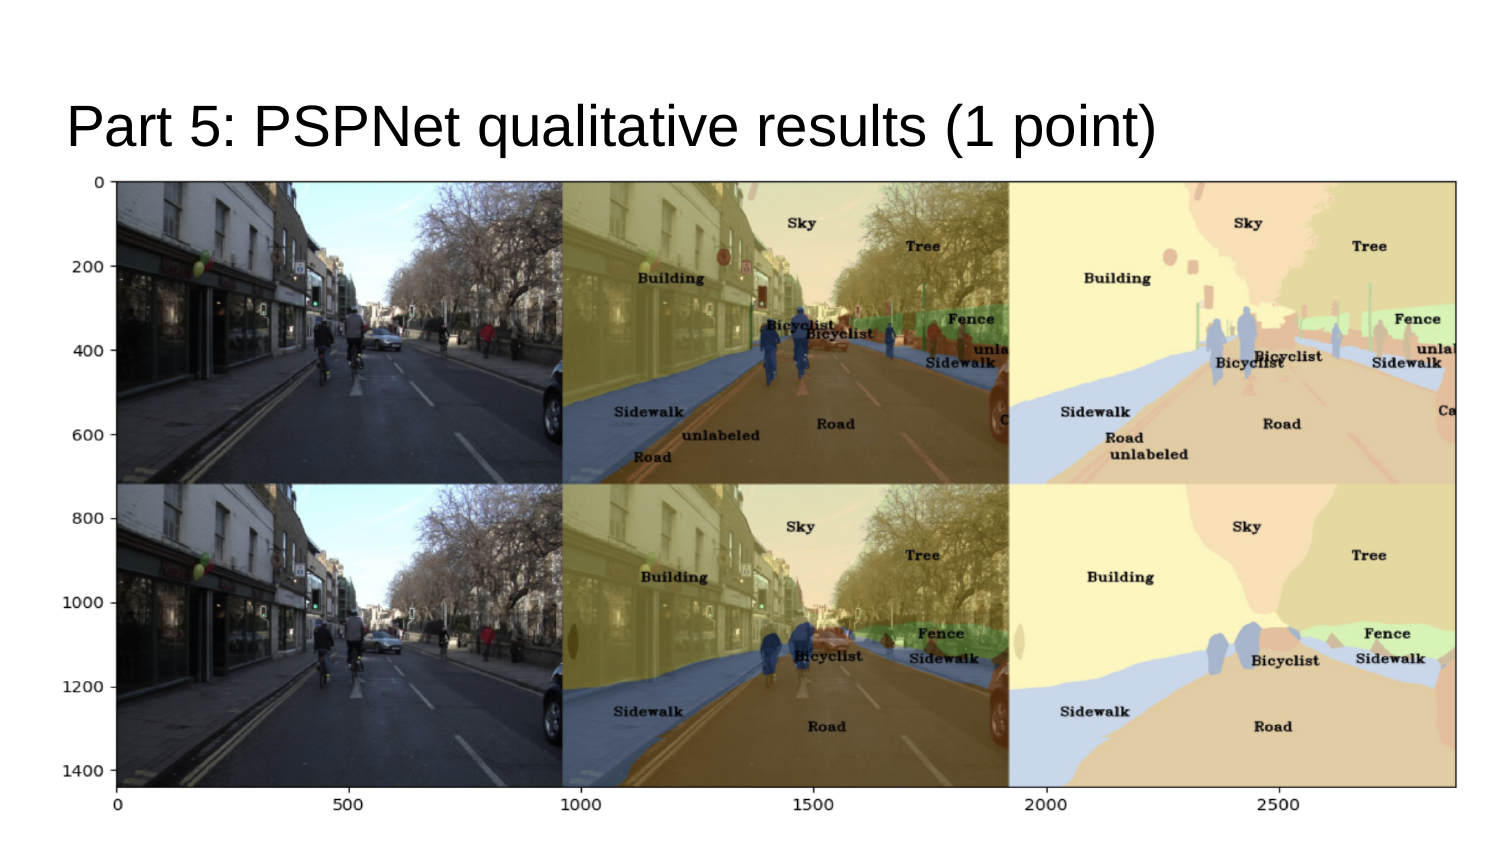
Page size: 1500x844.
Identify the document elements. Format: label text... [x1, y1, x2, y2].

picture [50, 166, 1465, 823]
title Part 5: PSPNet qualitative results (1 point) [51, 72, 1449, 165]
